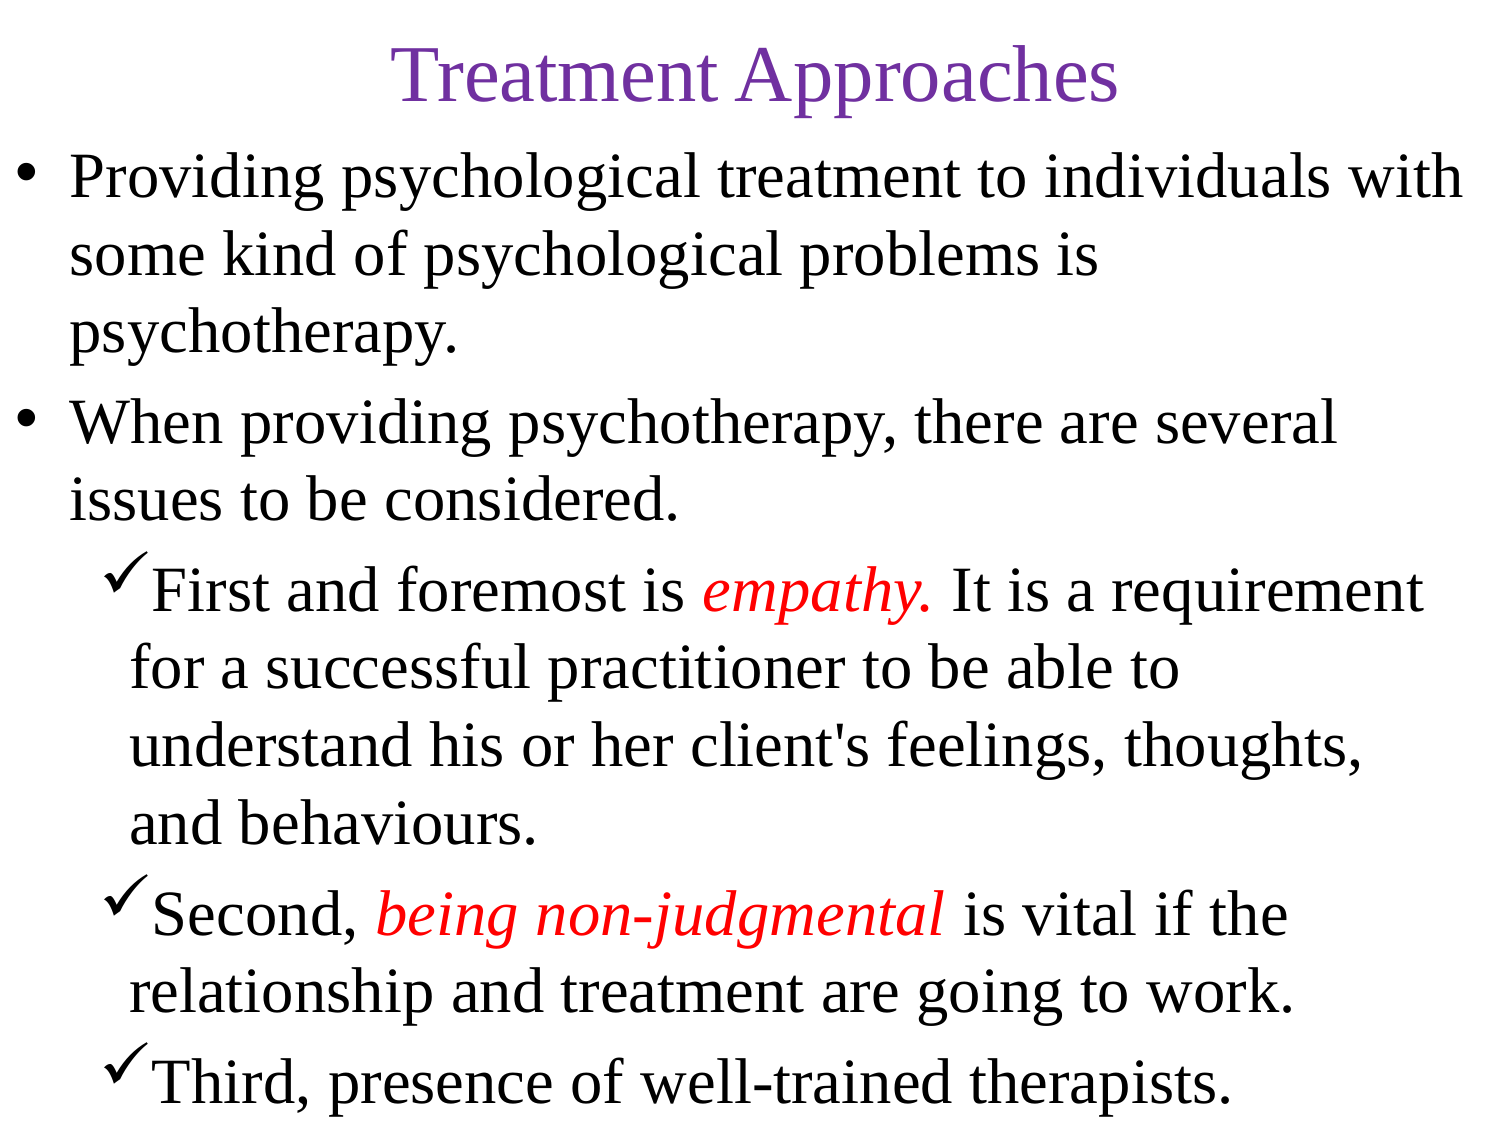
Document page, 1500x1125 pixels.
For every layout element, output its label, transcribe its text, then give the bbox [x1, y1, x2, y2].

list Providing psychological treatment to individuals with some kind of psychological problems is psychotherapy. When providing psychotherapy, there are several issues to be considered. First and foremost is empathy. It is a requirement for a successful practitioner to be able to understand his or her client's feelings, thoughts, and behaviours. Second, being non-judgmental is vital if the relationship and treatment are going to work. Third, presence of well-trained therapists. [0, 125, 1488, 1125]
title Treatment Approaches [12, 12, 1500, 125]
